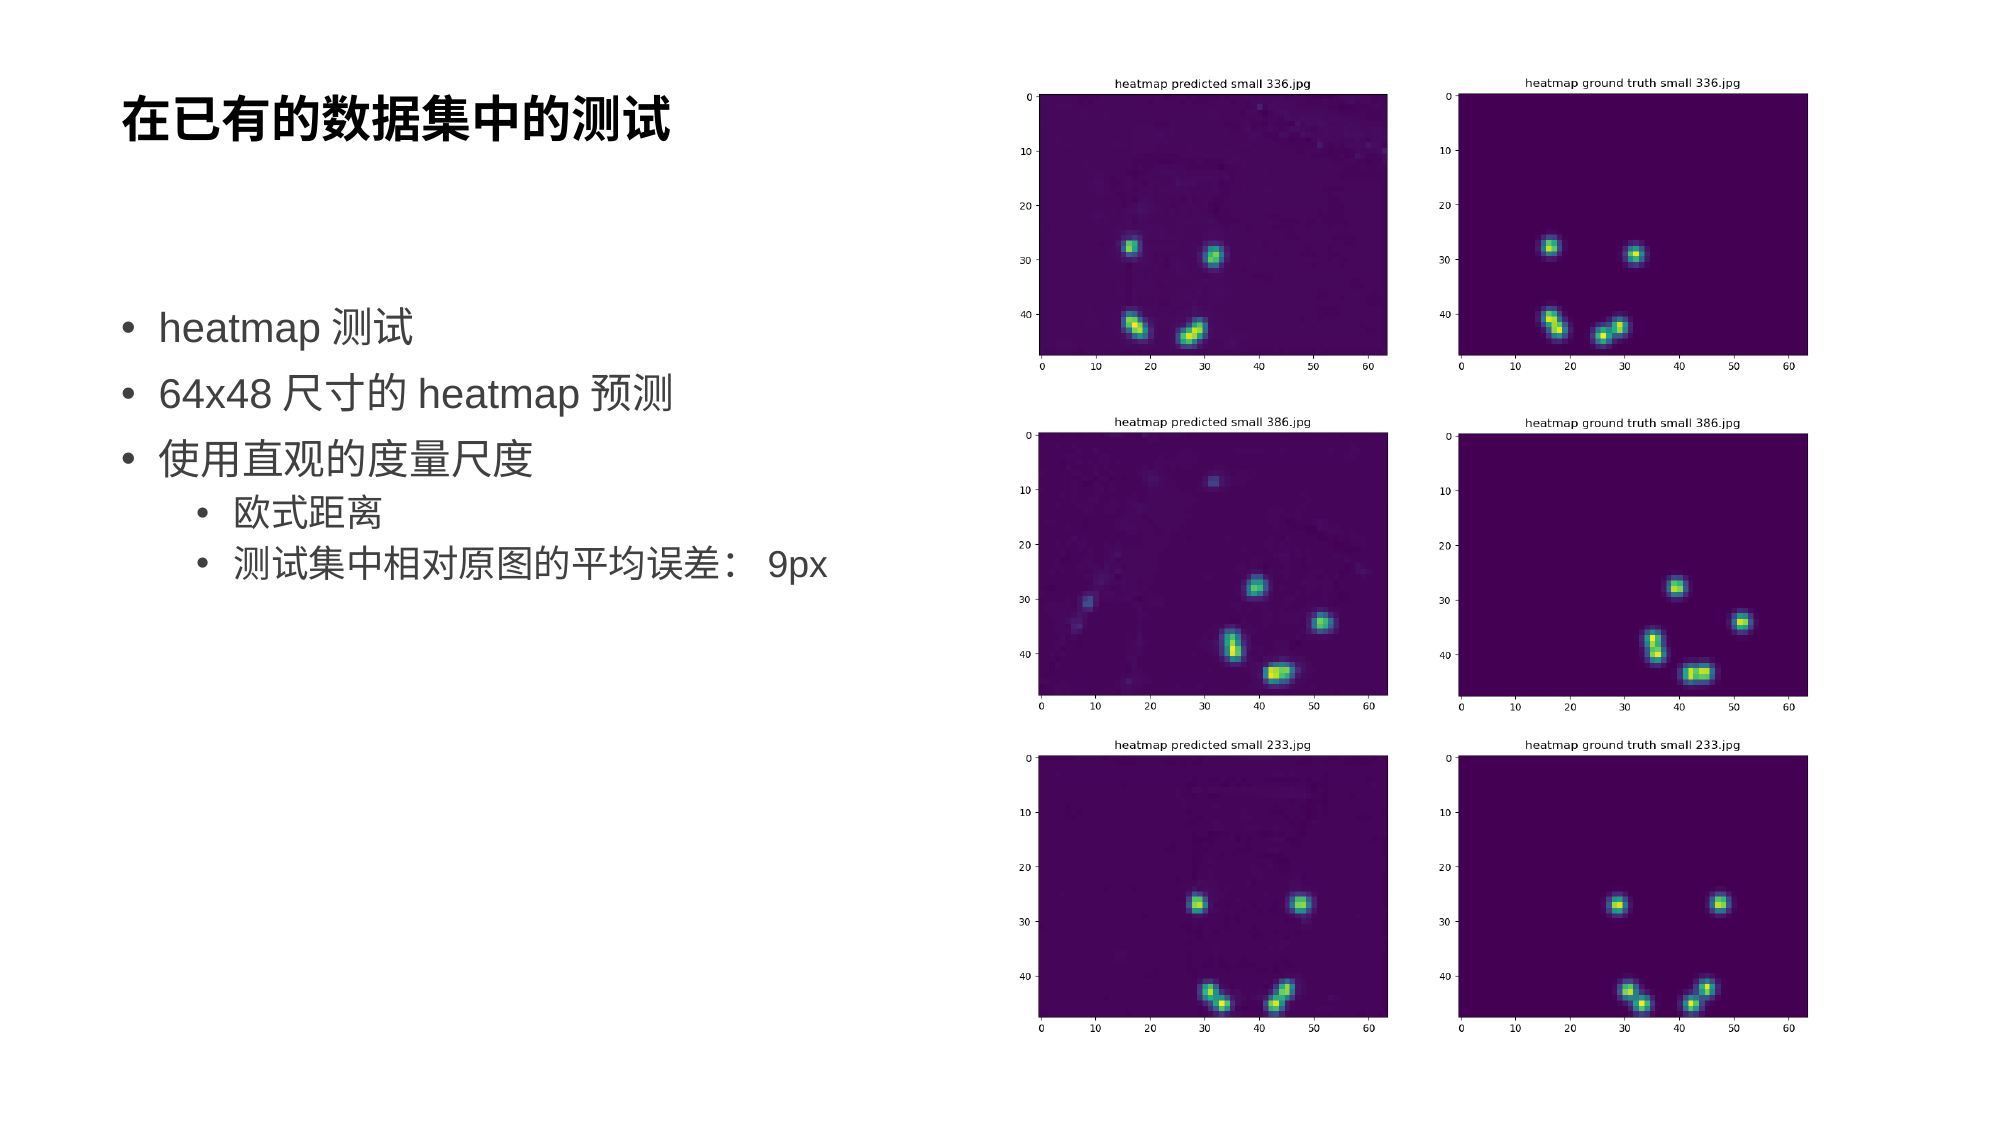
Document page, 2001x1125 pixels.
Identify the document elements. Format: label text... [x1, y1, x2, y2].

title 在已有的数据集中的测试 [106, 42, 1832, 260]
picture [980, 52, 1854, 1054]
list heatmap测试 64x48尺寸的heatmap预测 使用直观的度量尺度 欧式距离 测试集中相对原图的平均误差：9px [106, 299, 980, 1014]
